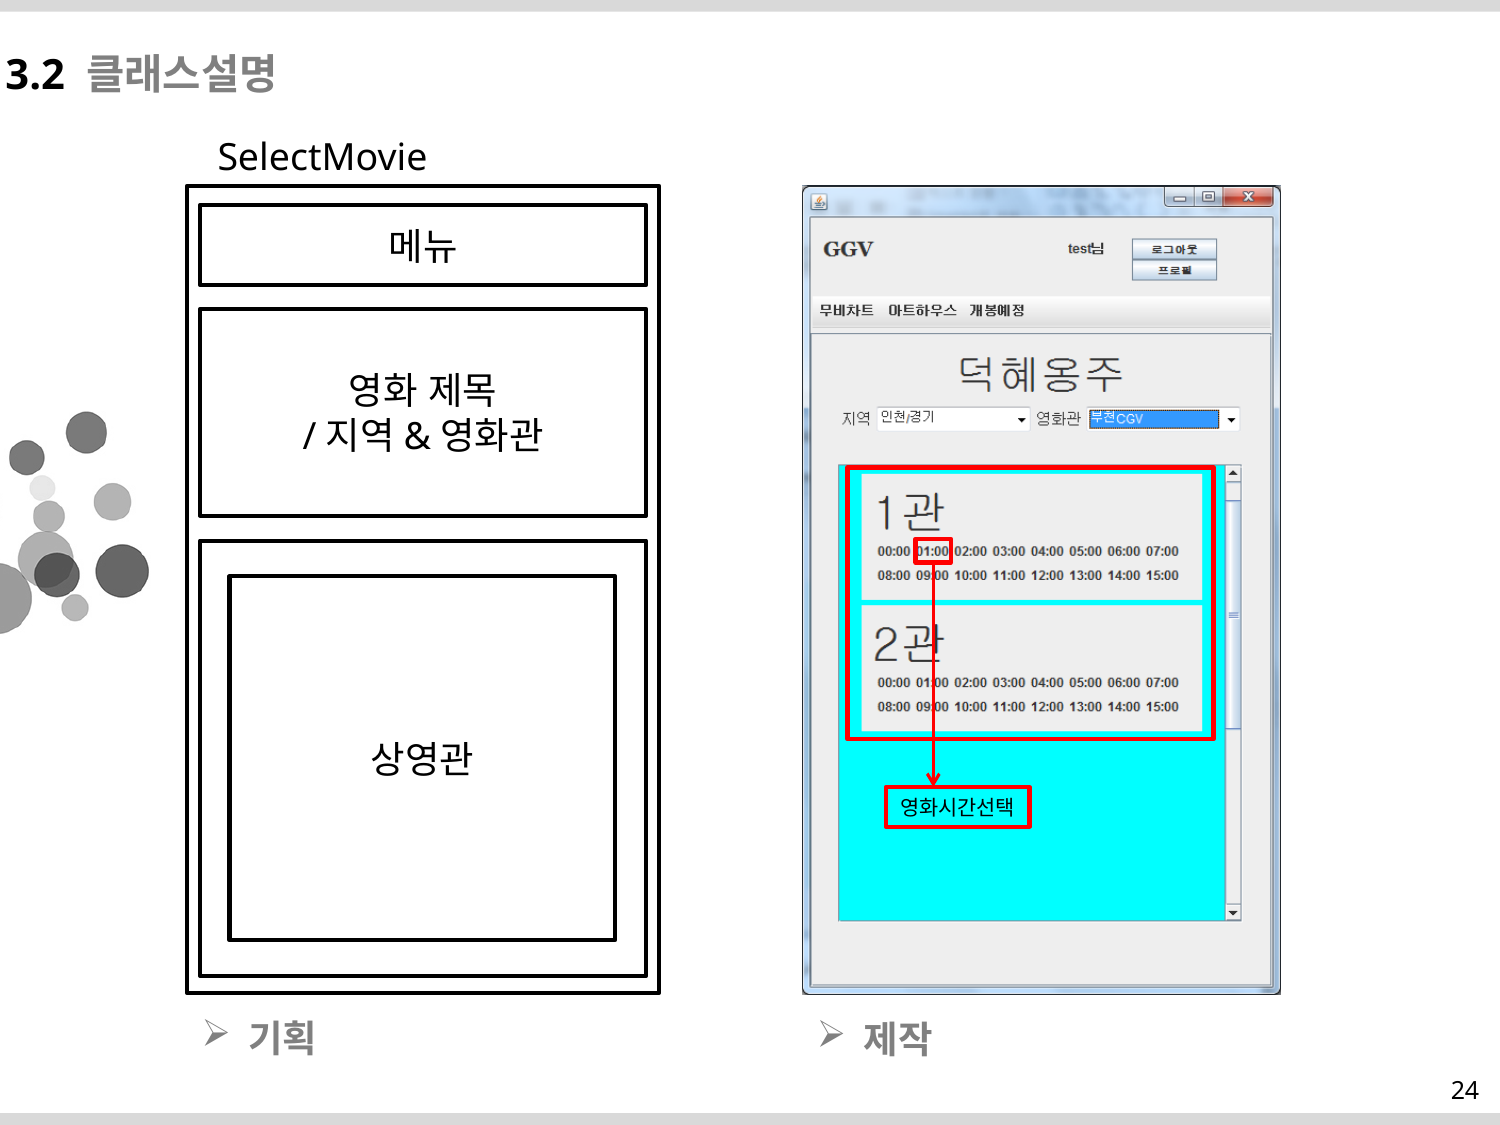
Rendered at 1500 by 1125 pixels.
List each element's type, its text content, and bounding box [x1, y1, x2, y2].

text_box 기획 [186, 999, 660, 1083]
text_box 제작 [802, 1004, 1281, 1084]
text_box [186, 185, 660, 994]
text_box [802, 186, 1281, 996]
text_box 3.2 클래스설명 [0, 15, 406, 105]
text_box SelectMovie [202, 125, 443, 184]
picture [801, 185, 1281, 996]
slide_number 24 [1144, 1070, 1495, 1113]
